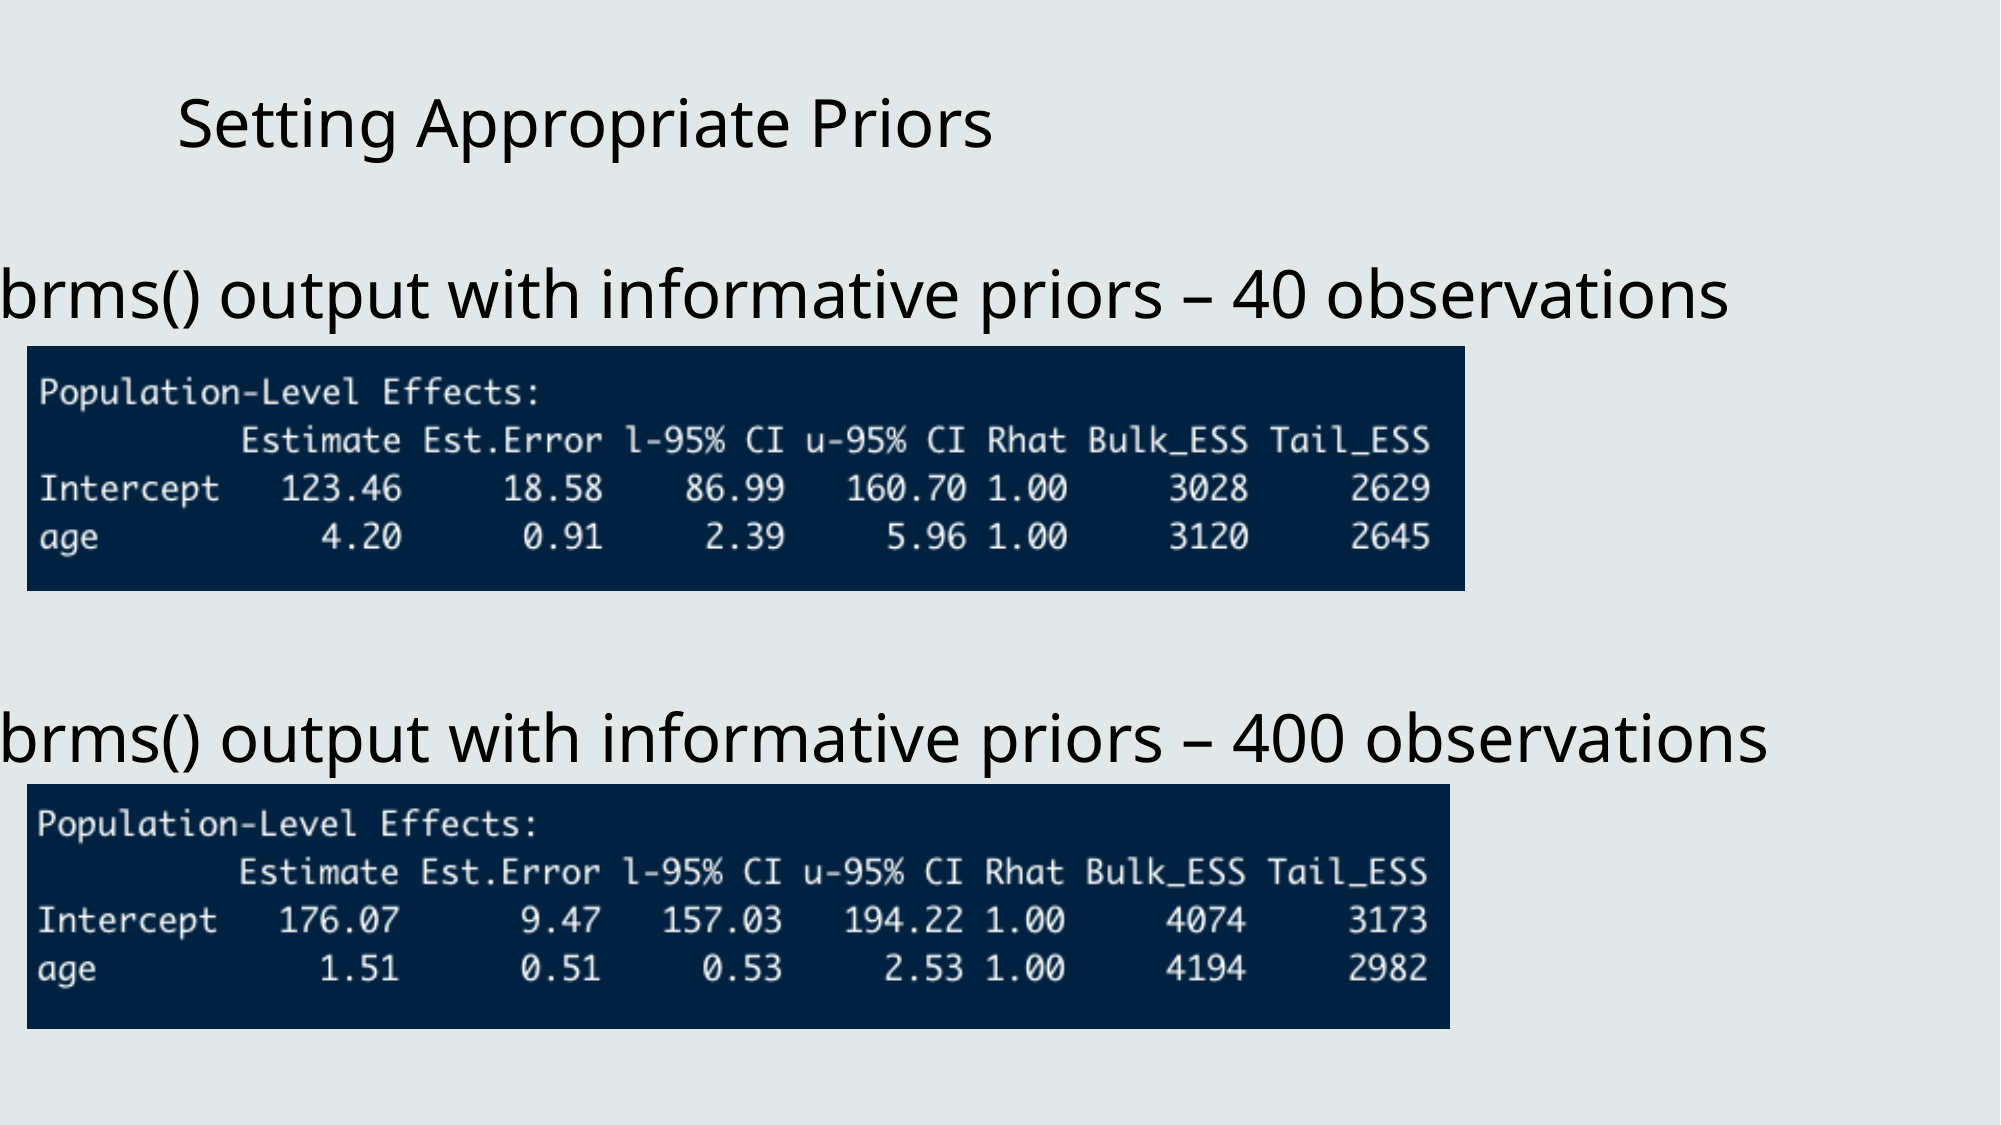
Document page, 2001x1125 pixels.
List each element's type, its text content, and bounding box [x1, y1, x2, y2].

title Setting Appropriate Priors [162, 64, 1838, 169]
text_box brms() output with informative priors – 40 observations [0, 244, 1748, 340]
picture [26, 784, 1451, 1029]
text_box brms() output with informative priors – 400 observations [0, 688, 1787, 784]
picture [26, 346, 1465, 591]
